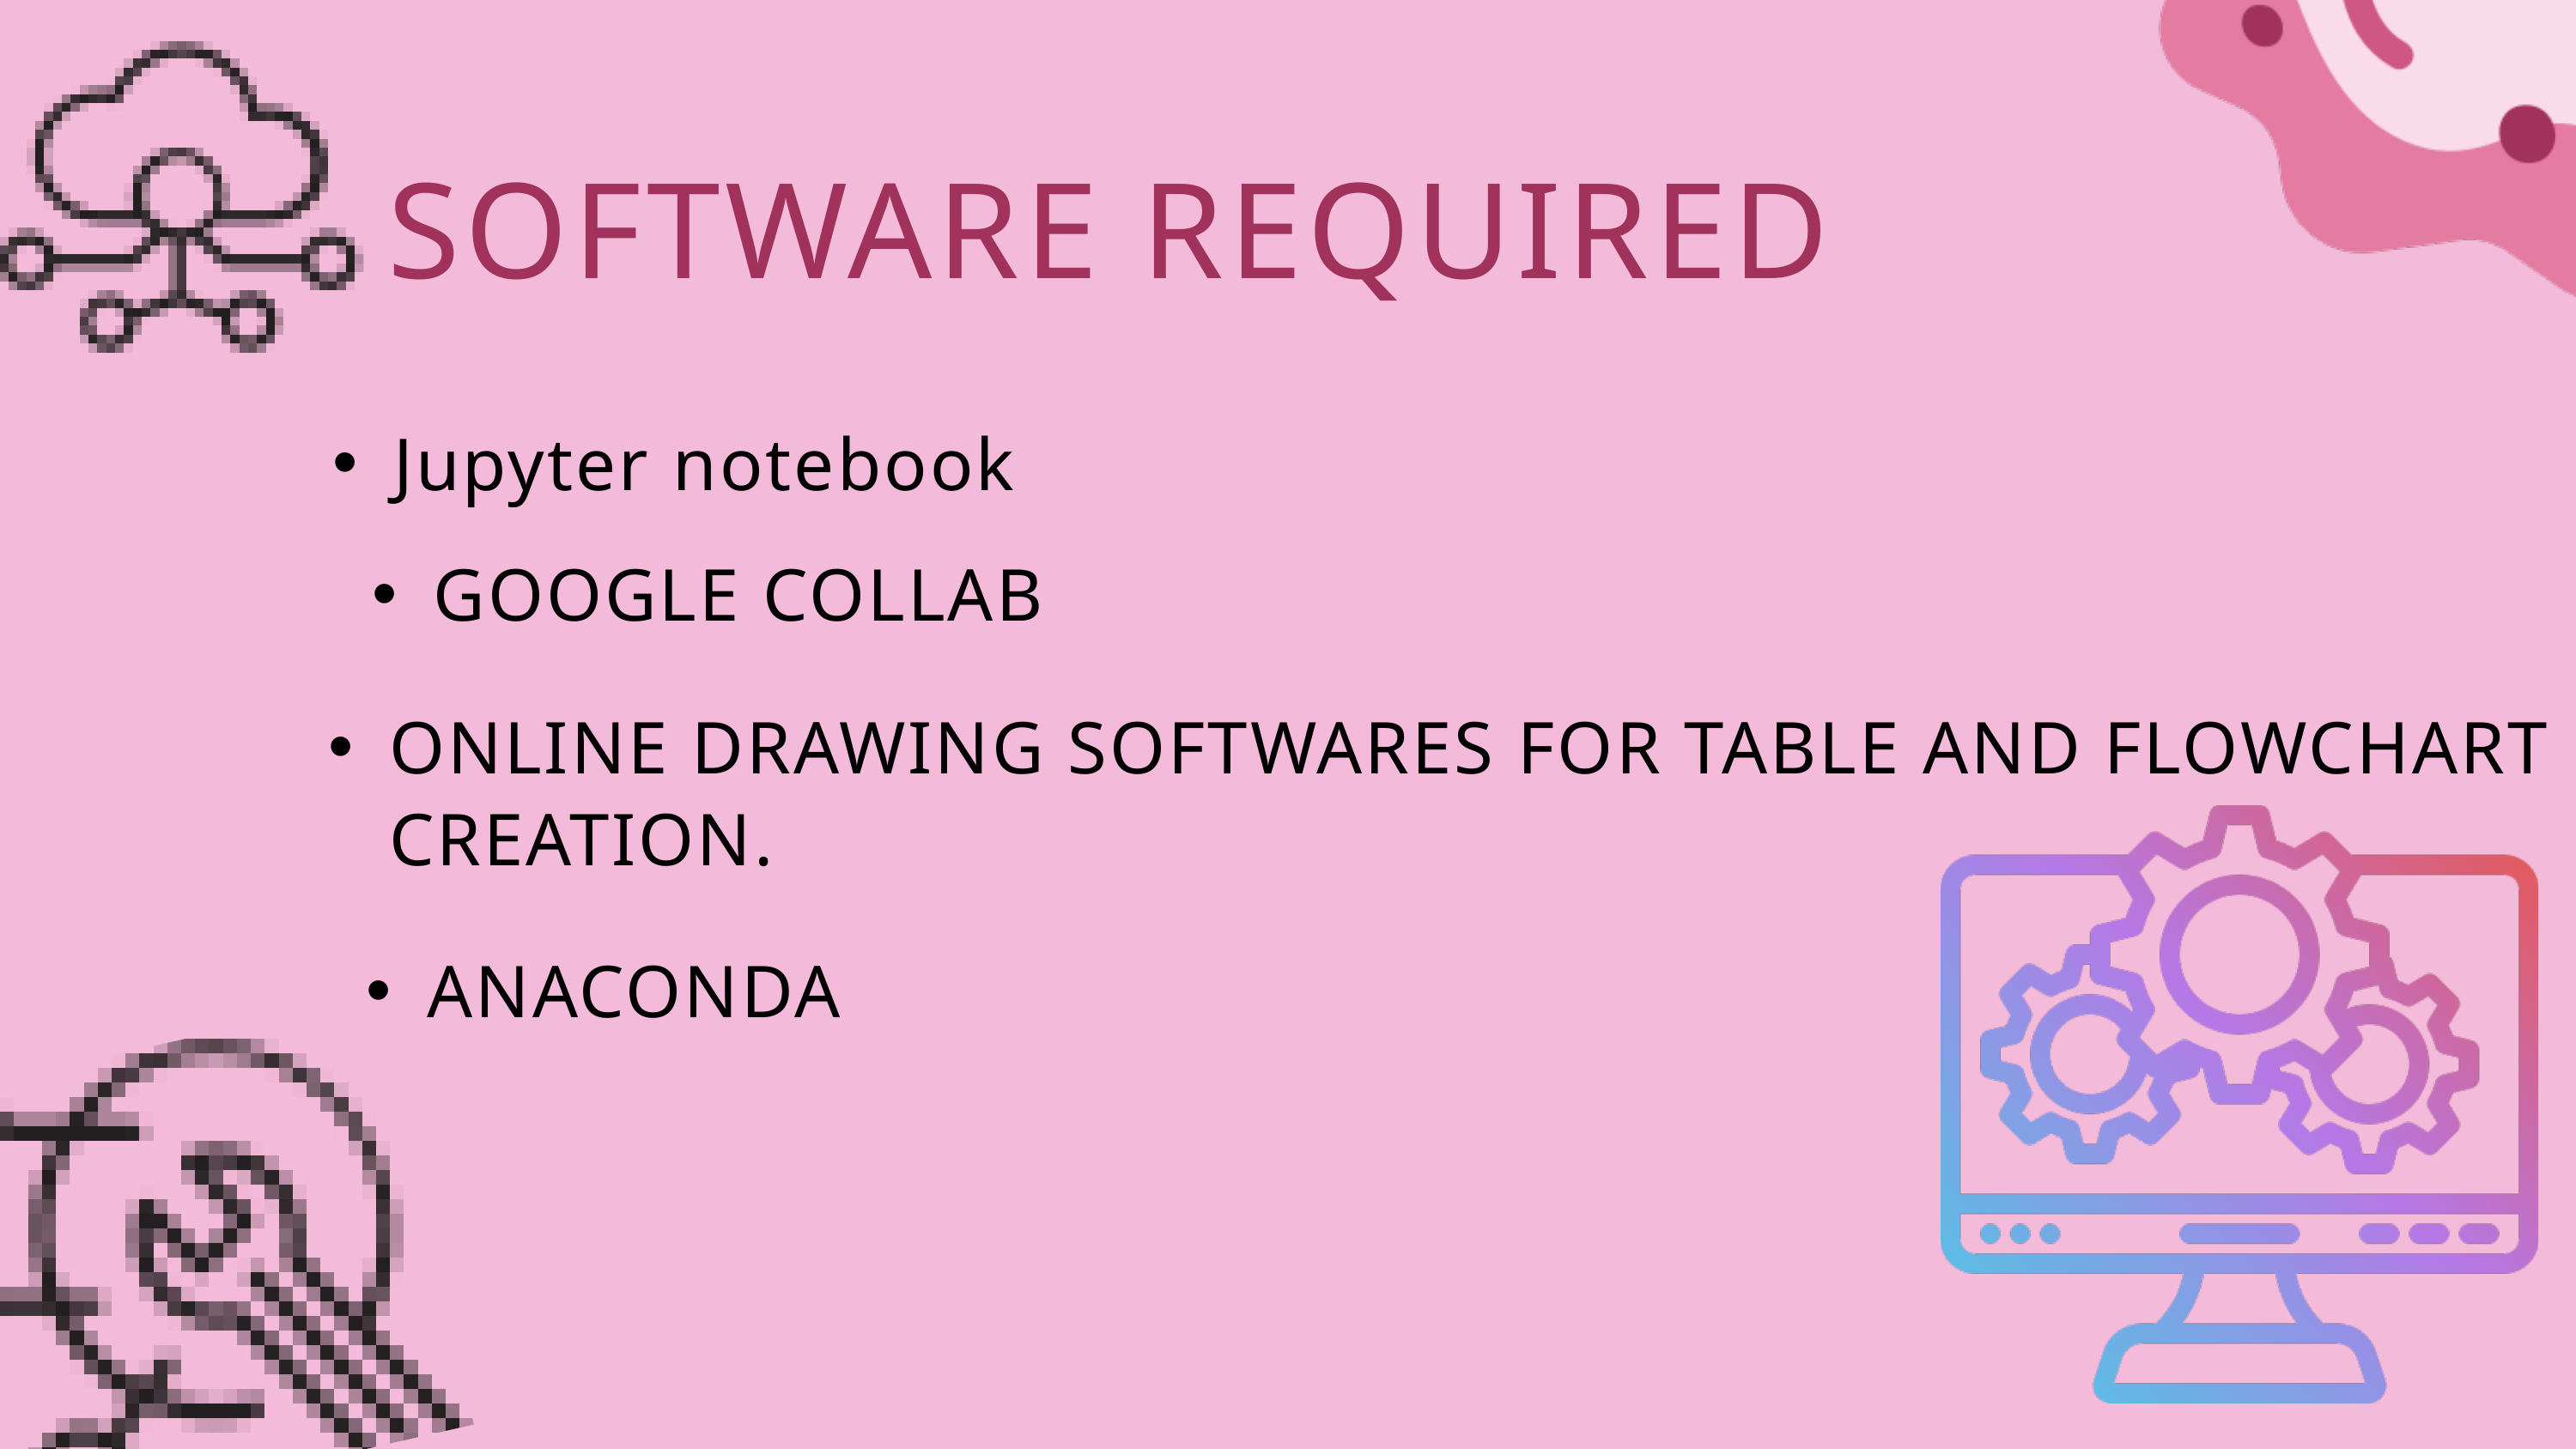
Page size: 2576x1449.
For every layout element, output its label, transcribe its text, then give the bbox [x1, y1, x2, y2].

text_box ONLINE DRAWING SOFTWARES FOR TABLE AND FLOWCHART CREATION. [267, 696, 2554, 880]
text_box [0, 41, 364, 353]
text_box ANACONDA [274, 940, 893, 1033]
text_box Jupyter notebook [271, 412, 1735, 505]
text_box GOOGLE COLLAB [274, 543, 1080, 636]
text_box [2150, 0, 2576, 310]
text_box [0, 1018, 474, 1449]
text_box [1941, 880, 2539, 1404]
text_box SOFTWARE REQUIRED [387, 135, 2189, 305]
